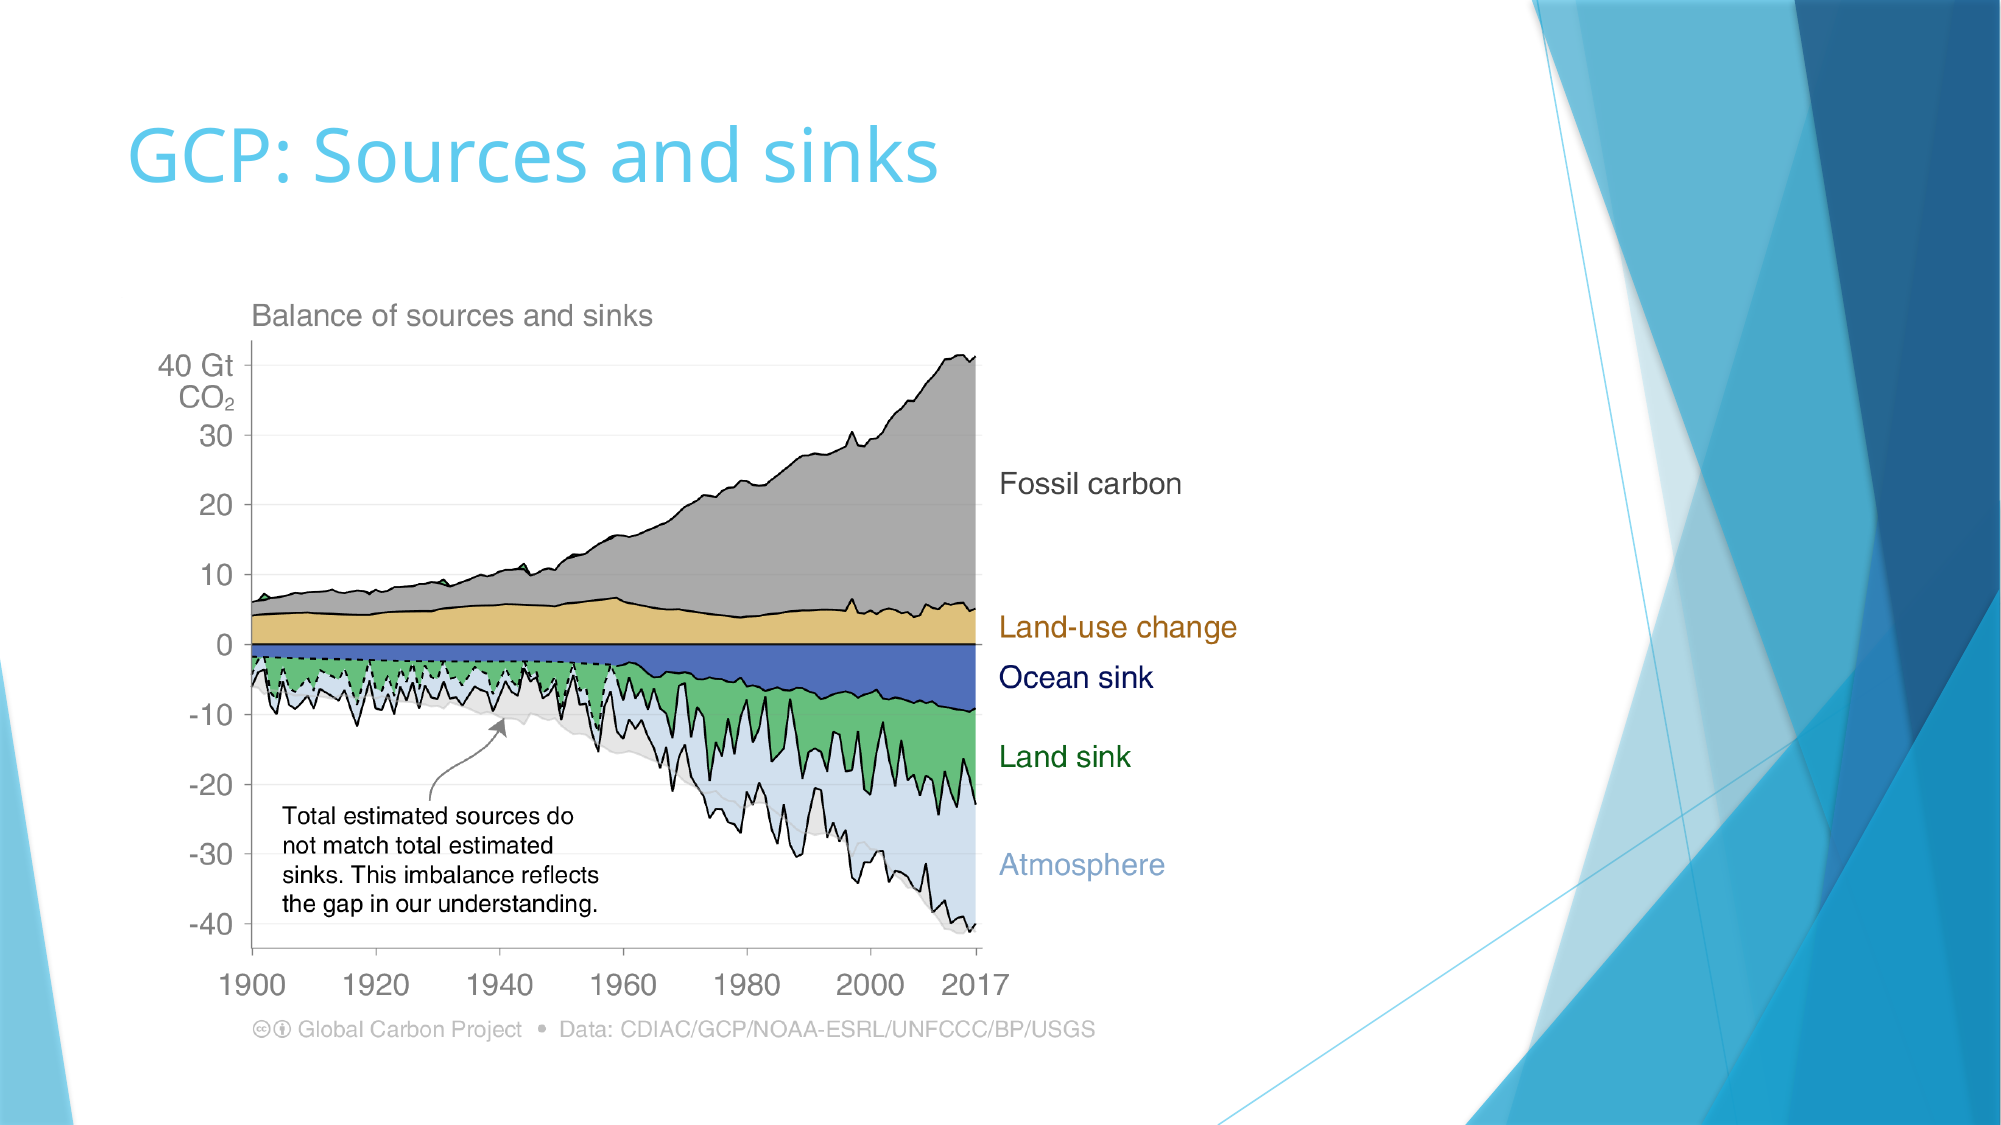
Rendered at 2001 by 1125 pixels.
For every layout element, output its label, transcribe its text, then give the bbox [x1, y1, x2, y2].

title GCP: Sources and sinks [111, 99, 1522, 317]
picture [110, 279, 1262, 1048]
